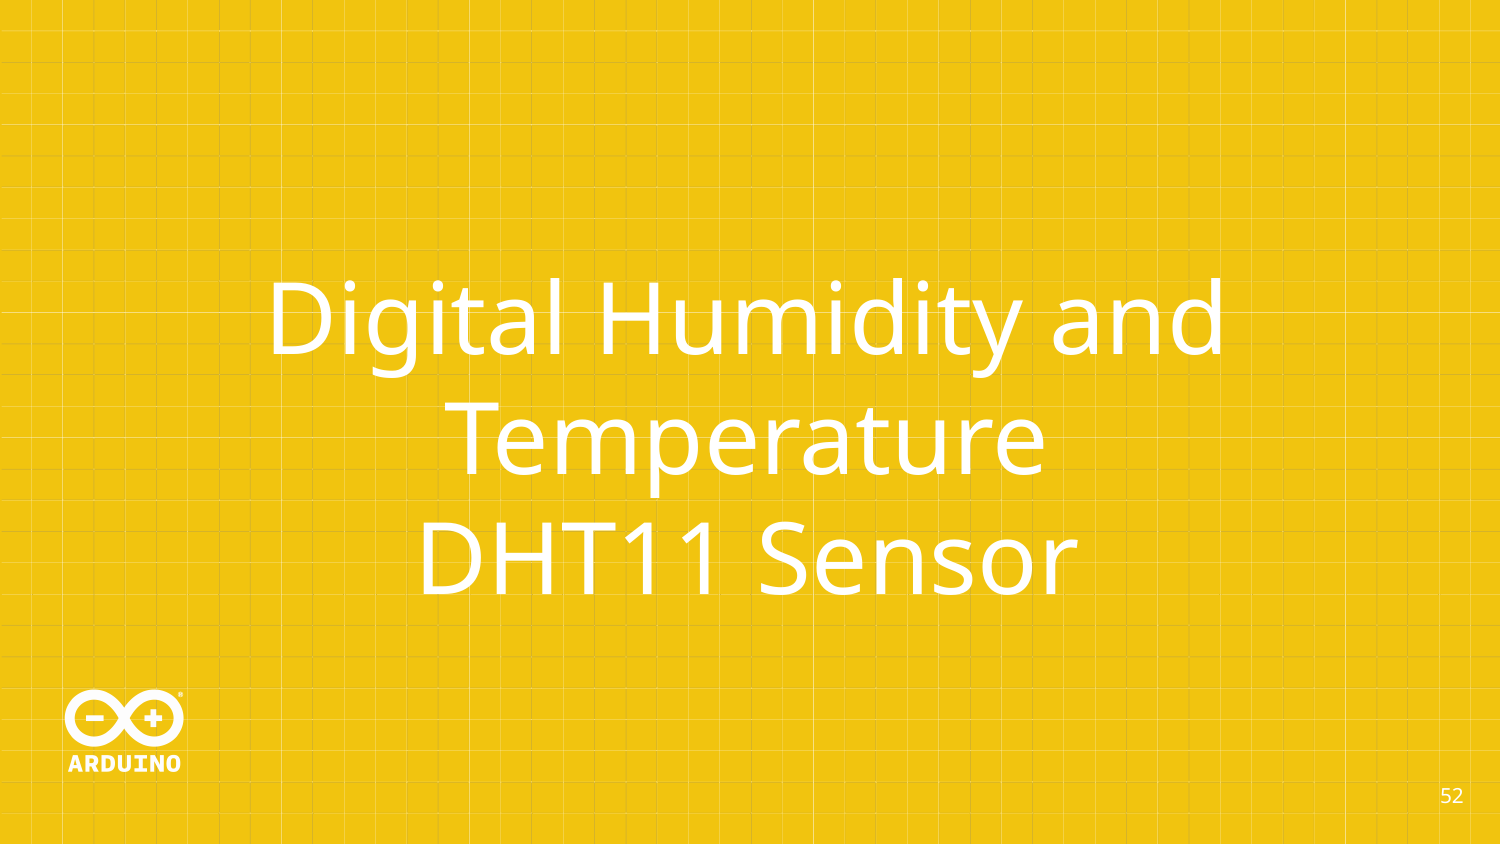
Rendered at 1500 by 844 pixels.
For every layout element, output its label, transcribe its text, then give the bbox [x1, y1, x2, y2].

picture [0, 0, 1500, 844]
slide_number ‹#› [1388, 764, 1479, 830]
title Digital Humidity and Temperature DHT11 Sensor [66, 308, 1428, 561]
